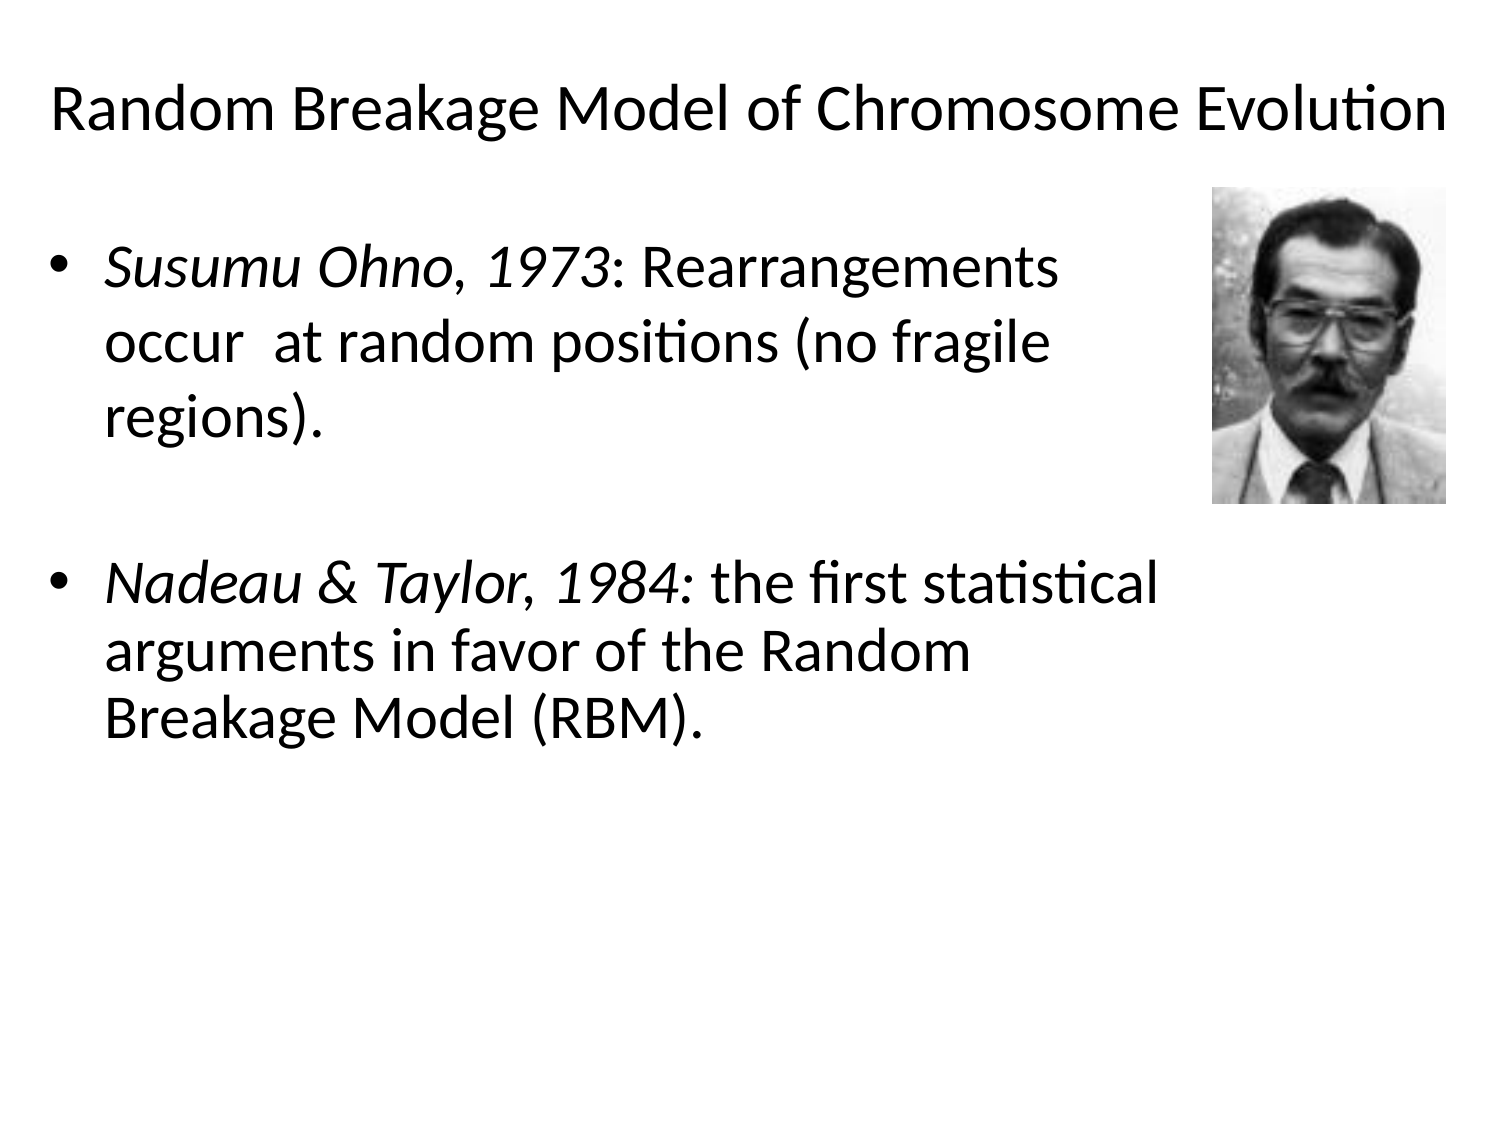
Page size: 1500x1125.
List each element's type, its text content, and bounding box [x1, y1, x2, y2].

list Susumu Ohno, 1973: Rearrangements occur at random positions (no fragile regions). Nadeau & Taylor, 1984: the first statistical arguments in favor of the Random Breakage Model (RBM). [33, 125, 1213, 1025]
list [1212, 187, 1446, 504]
title Random Breakage Model of Chromosome Evolution [0, 24, 1500, 183]
